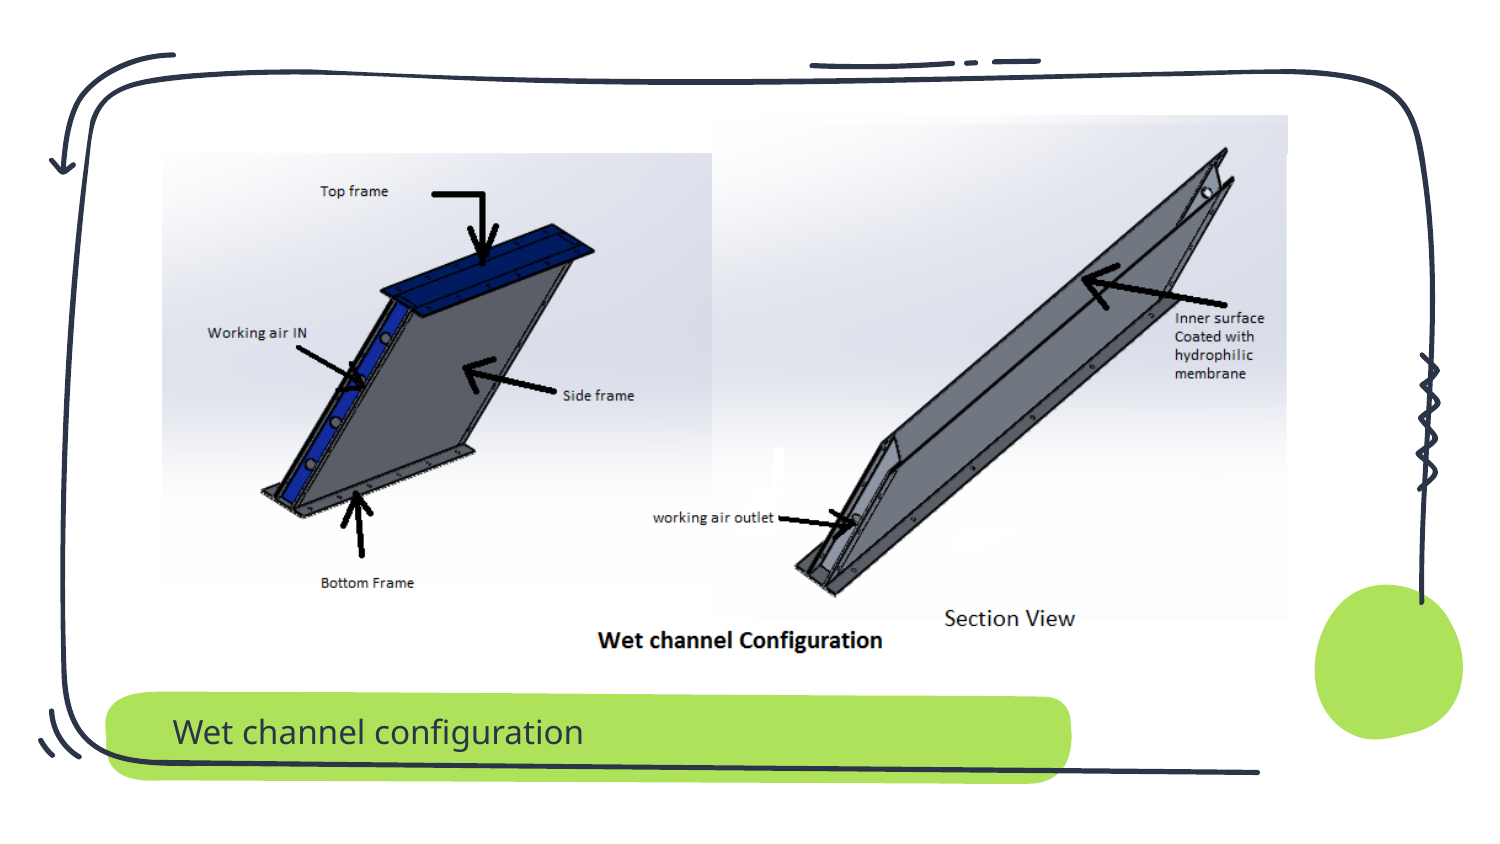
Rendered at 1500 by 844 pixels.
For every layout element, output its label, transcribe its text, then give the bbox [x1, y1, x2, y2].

list Wet channel configuration [135, 699, 1041, 764]
picture [162, 115, 1289, 669]
